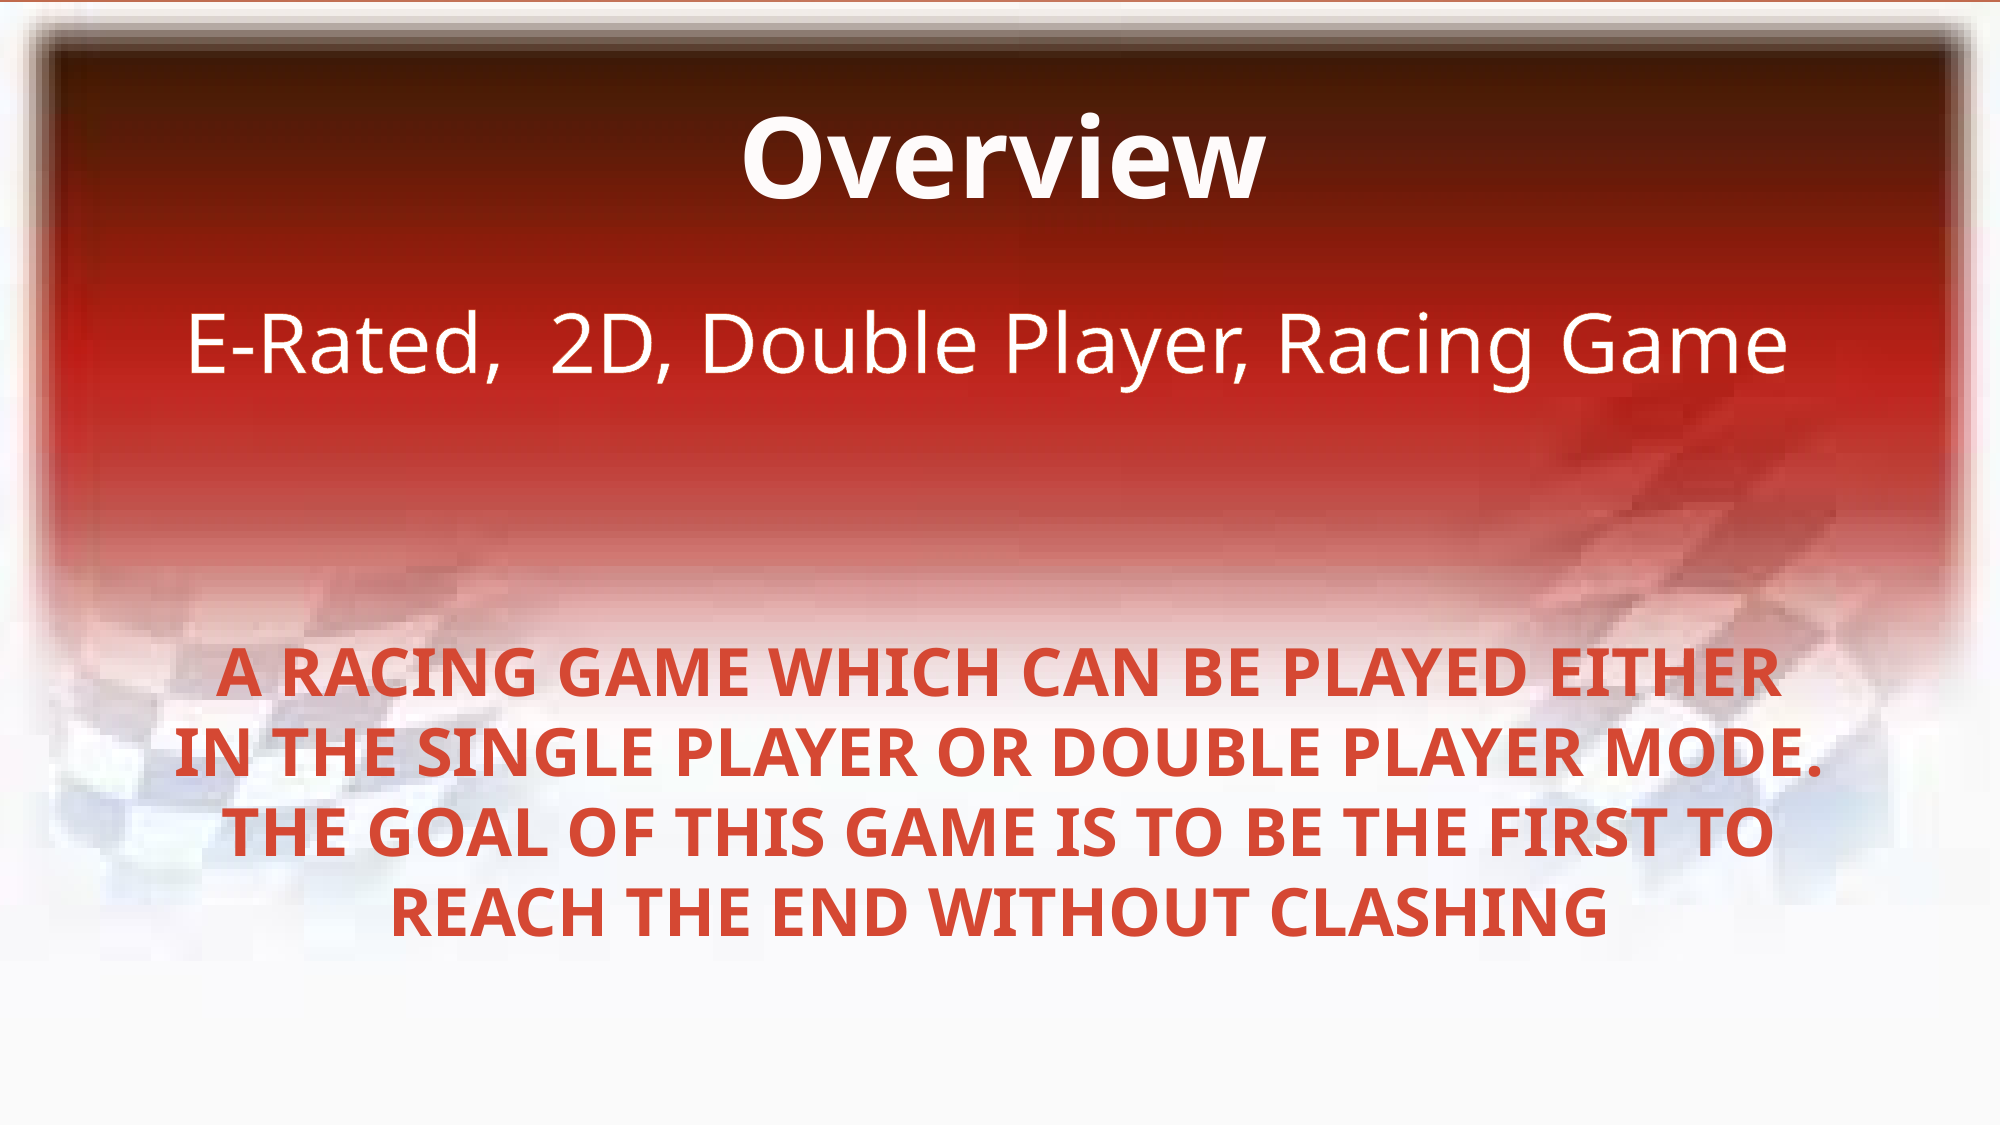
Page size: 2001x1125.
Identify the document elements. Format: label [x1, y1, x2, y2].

list [0, 2, 2000, 1125]
